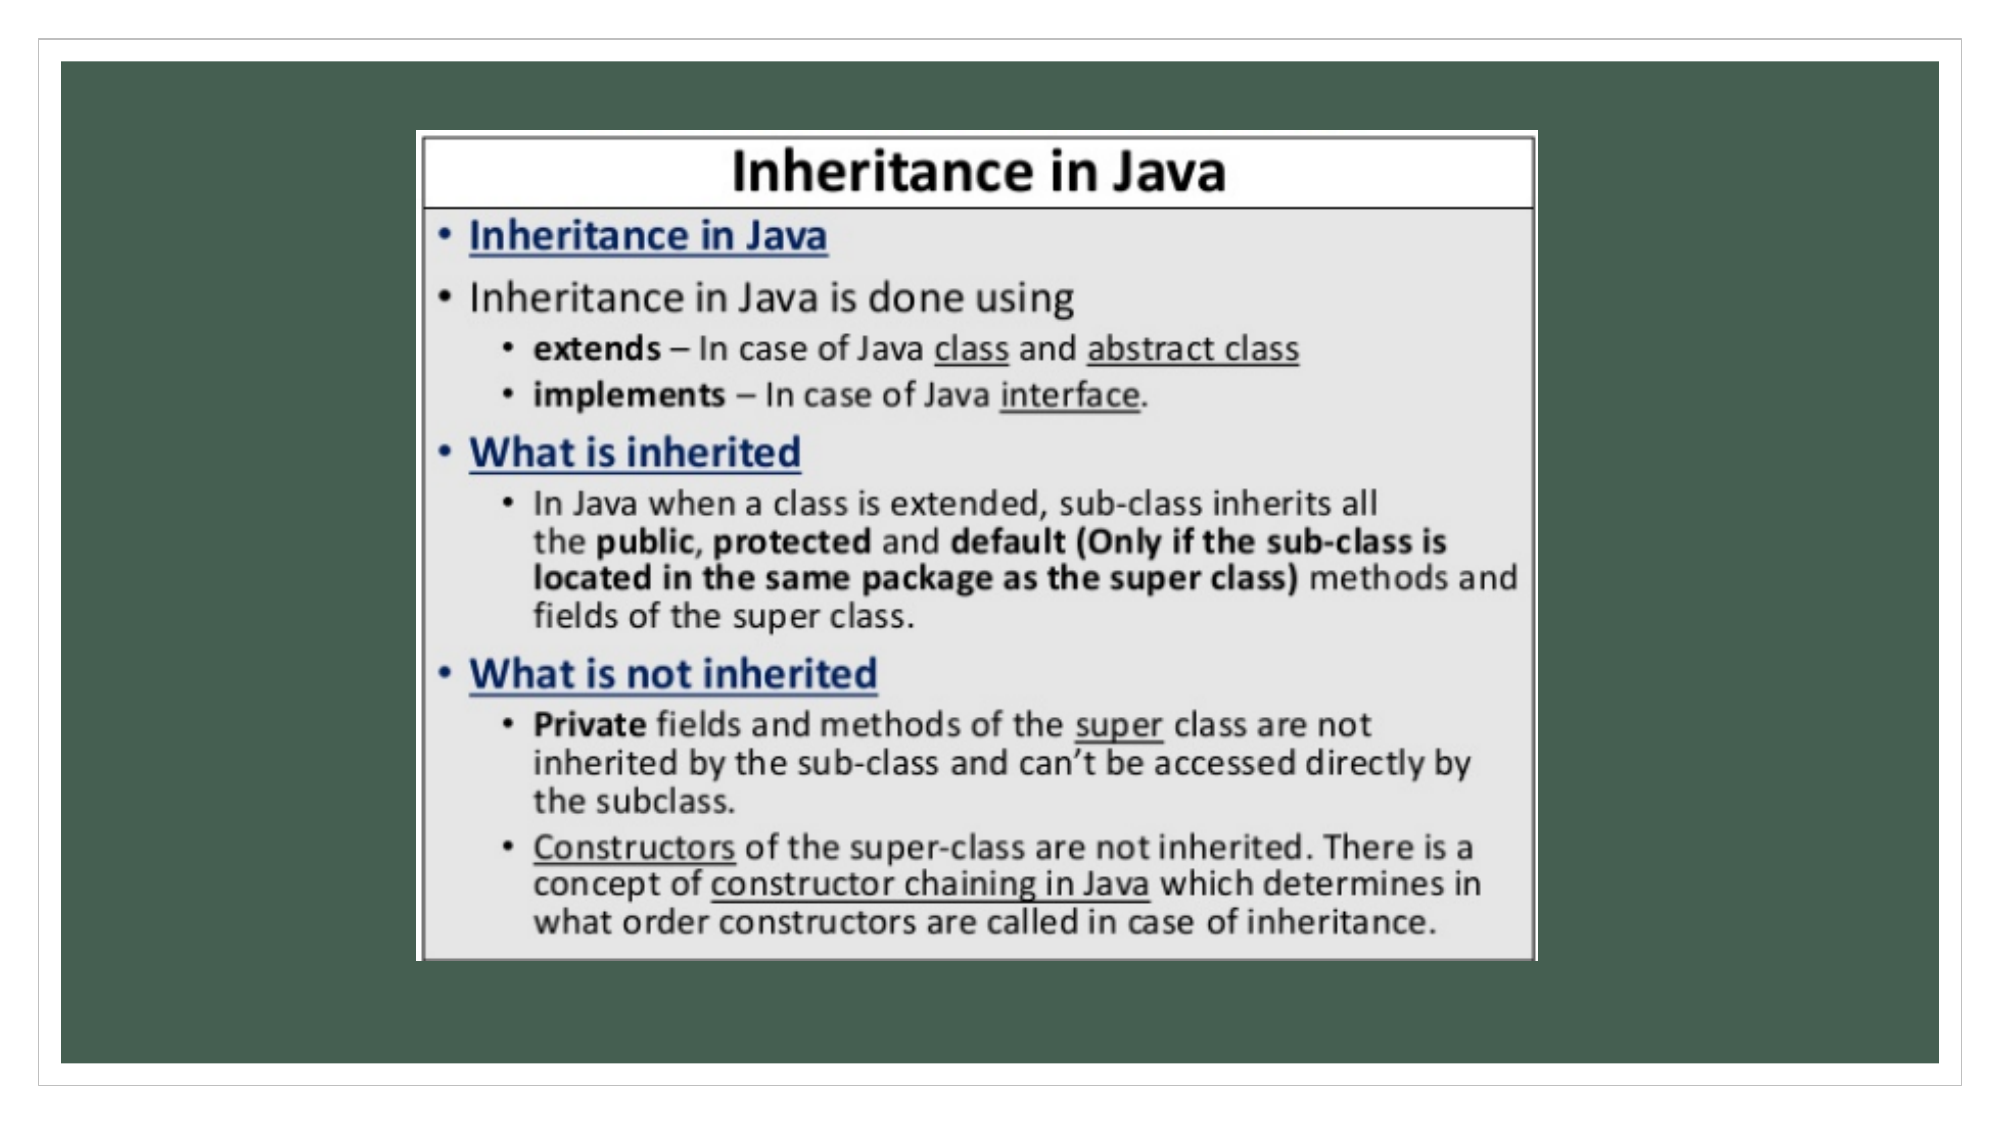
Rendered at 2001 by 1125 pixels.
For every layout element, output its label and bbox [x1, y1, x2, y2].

picture [416, 130, 1538, 961]
